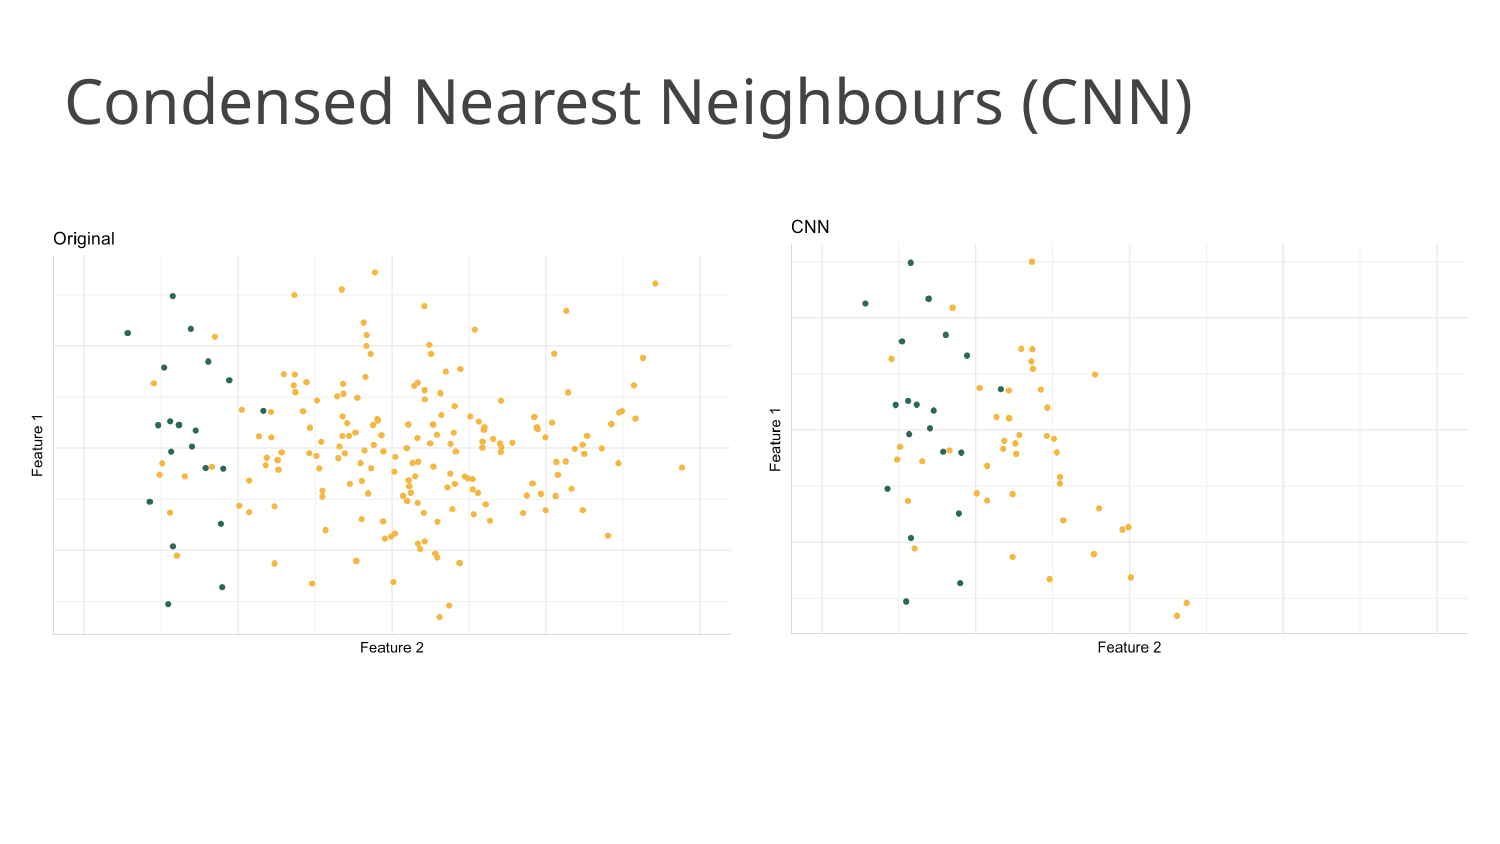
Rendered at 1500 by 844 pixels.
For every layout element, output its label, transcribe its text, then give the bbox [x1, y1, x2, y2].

picture [762, 212, 1476, 663]
picture [24, 224, 738, 663]
title Condensed Nearest Neighbours (CNN) [49, 46, 1263, 188]
